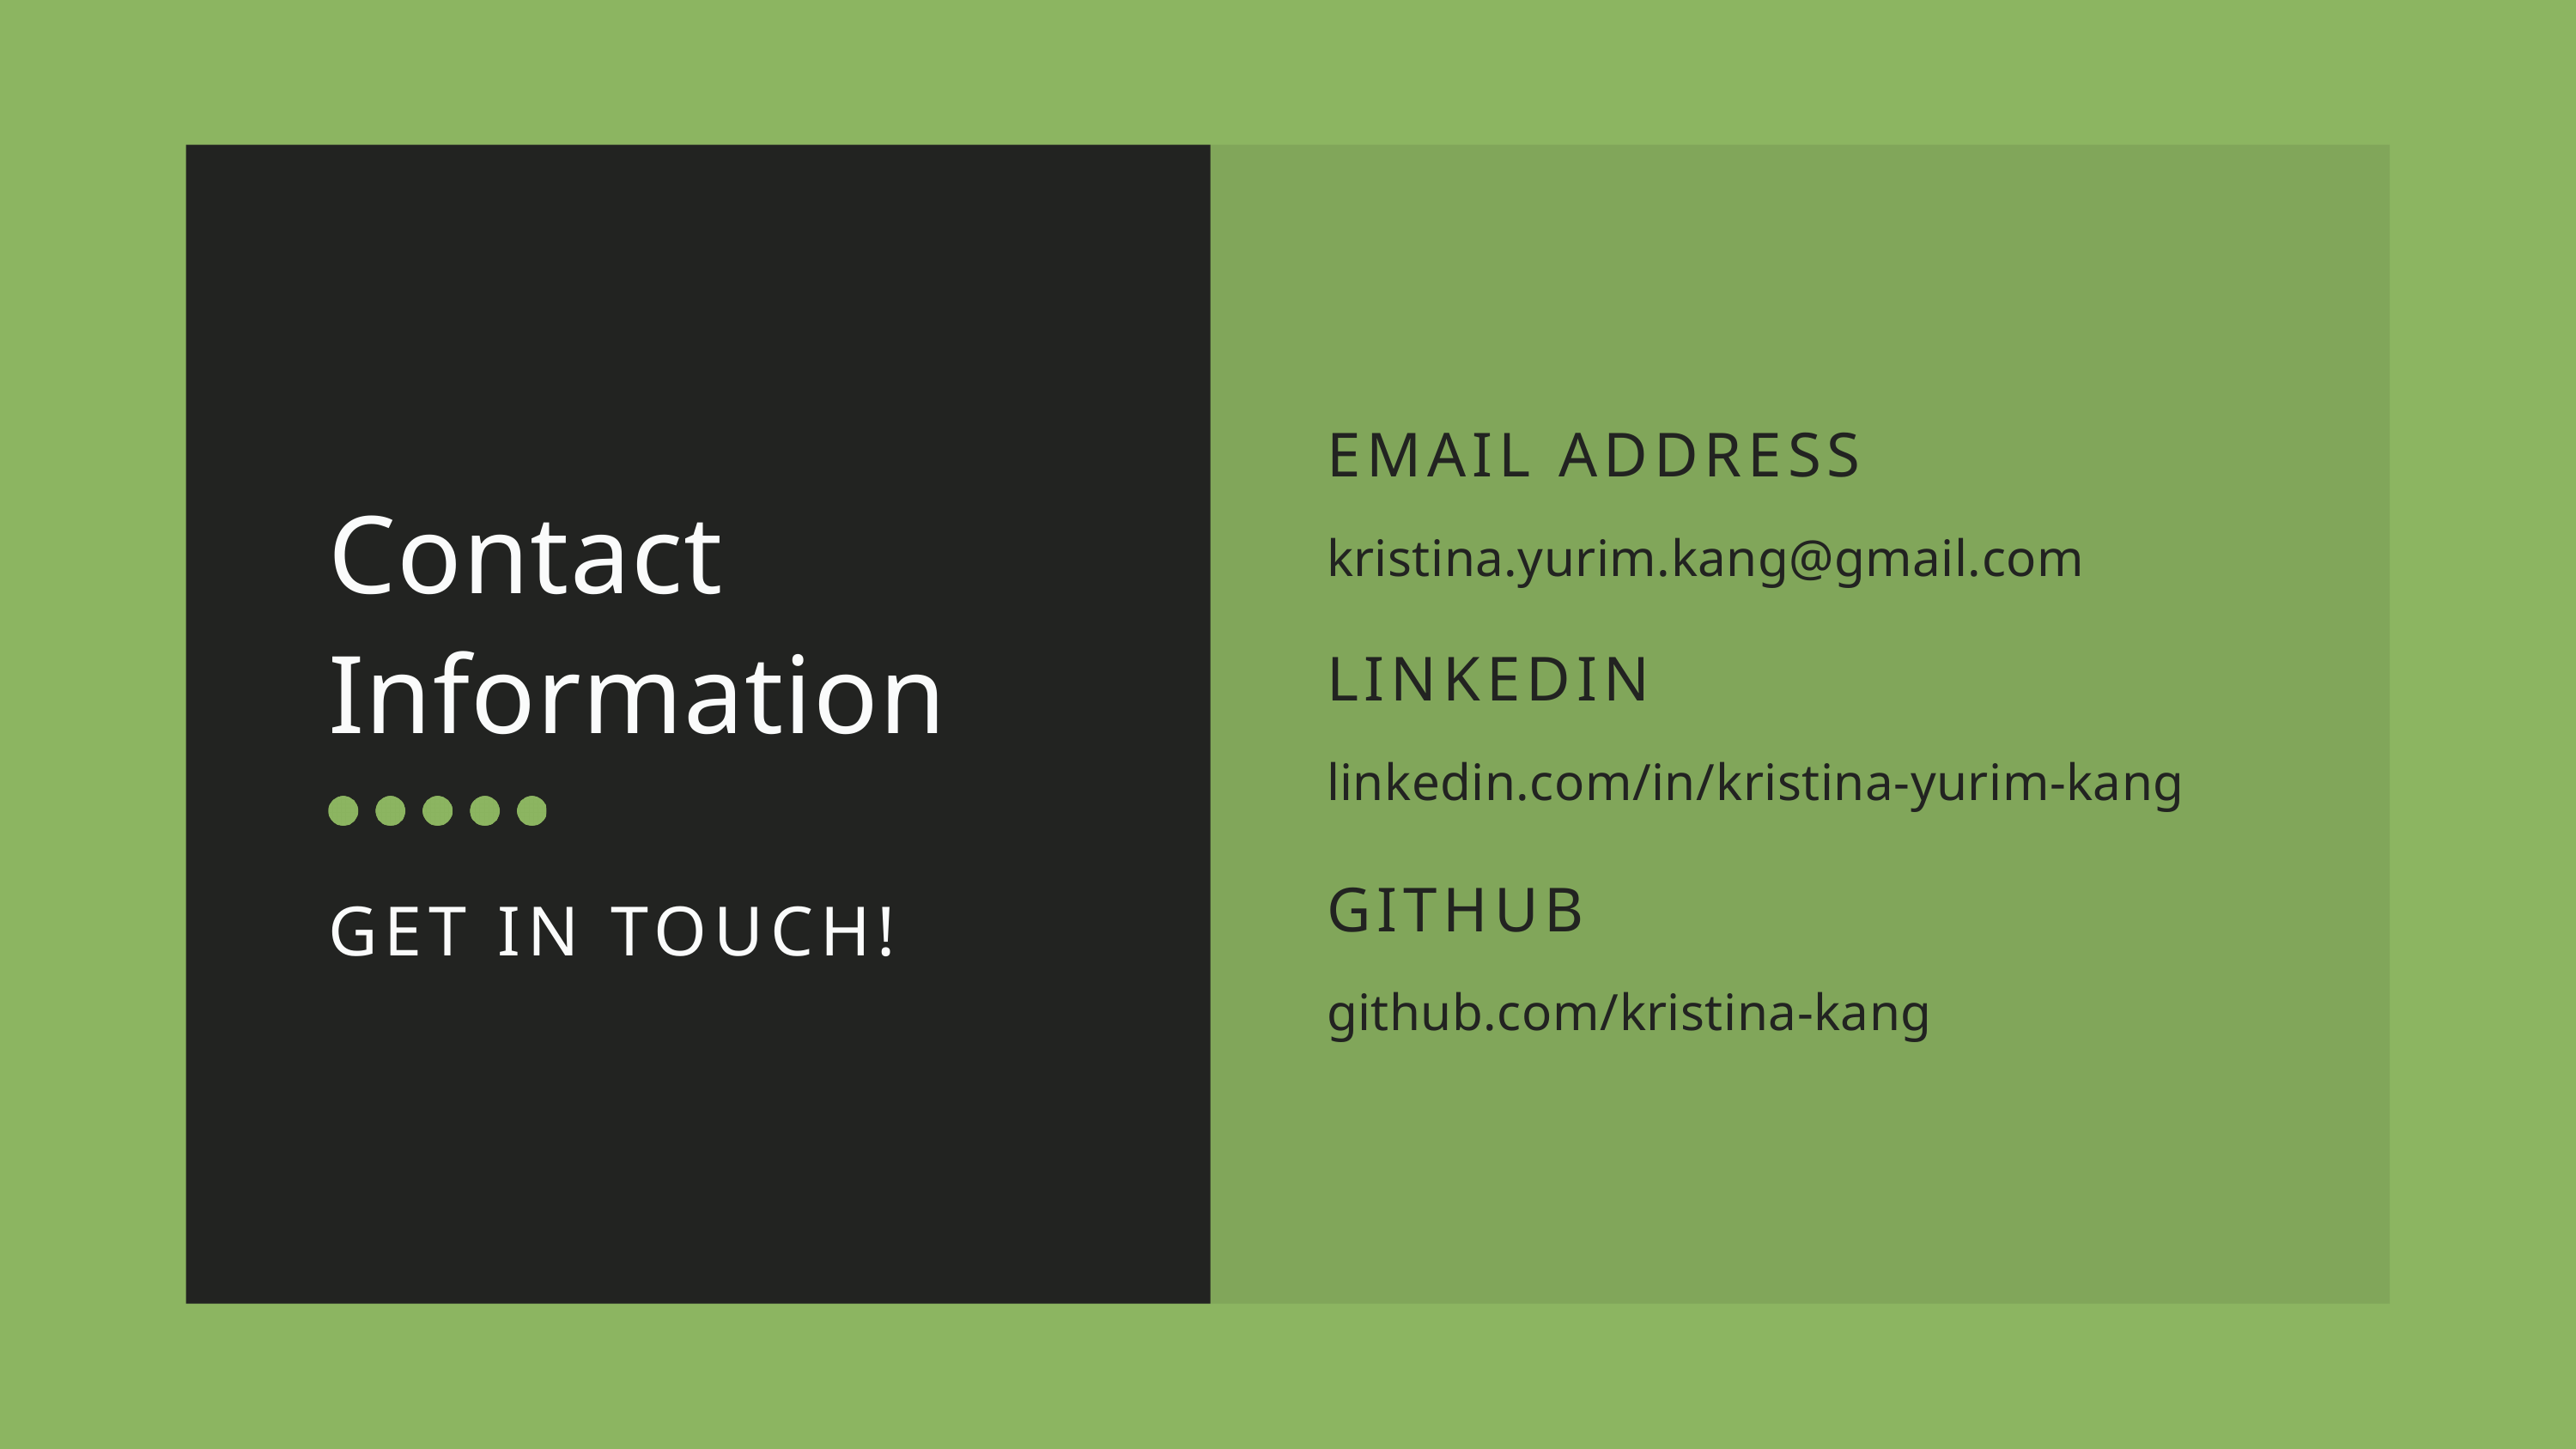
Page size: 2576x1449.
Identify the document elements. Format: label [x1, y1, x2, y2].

text_box [1326, 413, 2283, 1035]
text_box [327, 482, 1066, 967]
text_box [185, 144, 2391, 1304]
